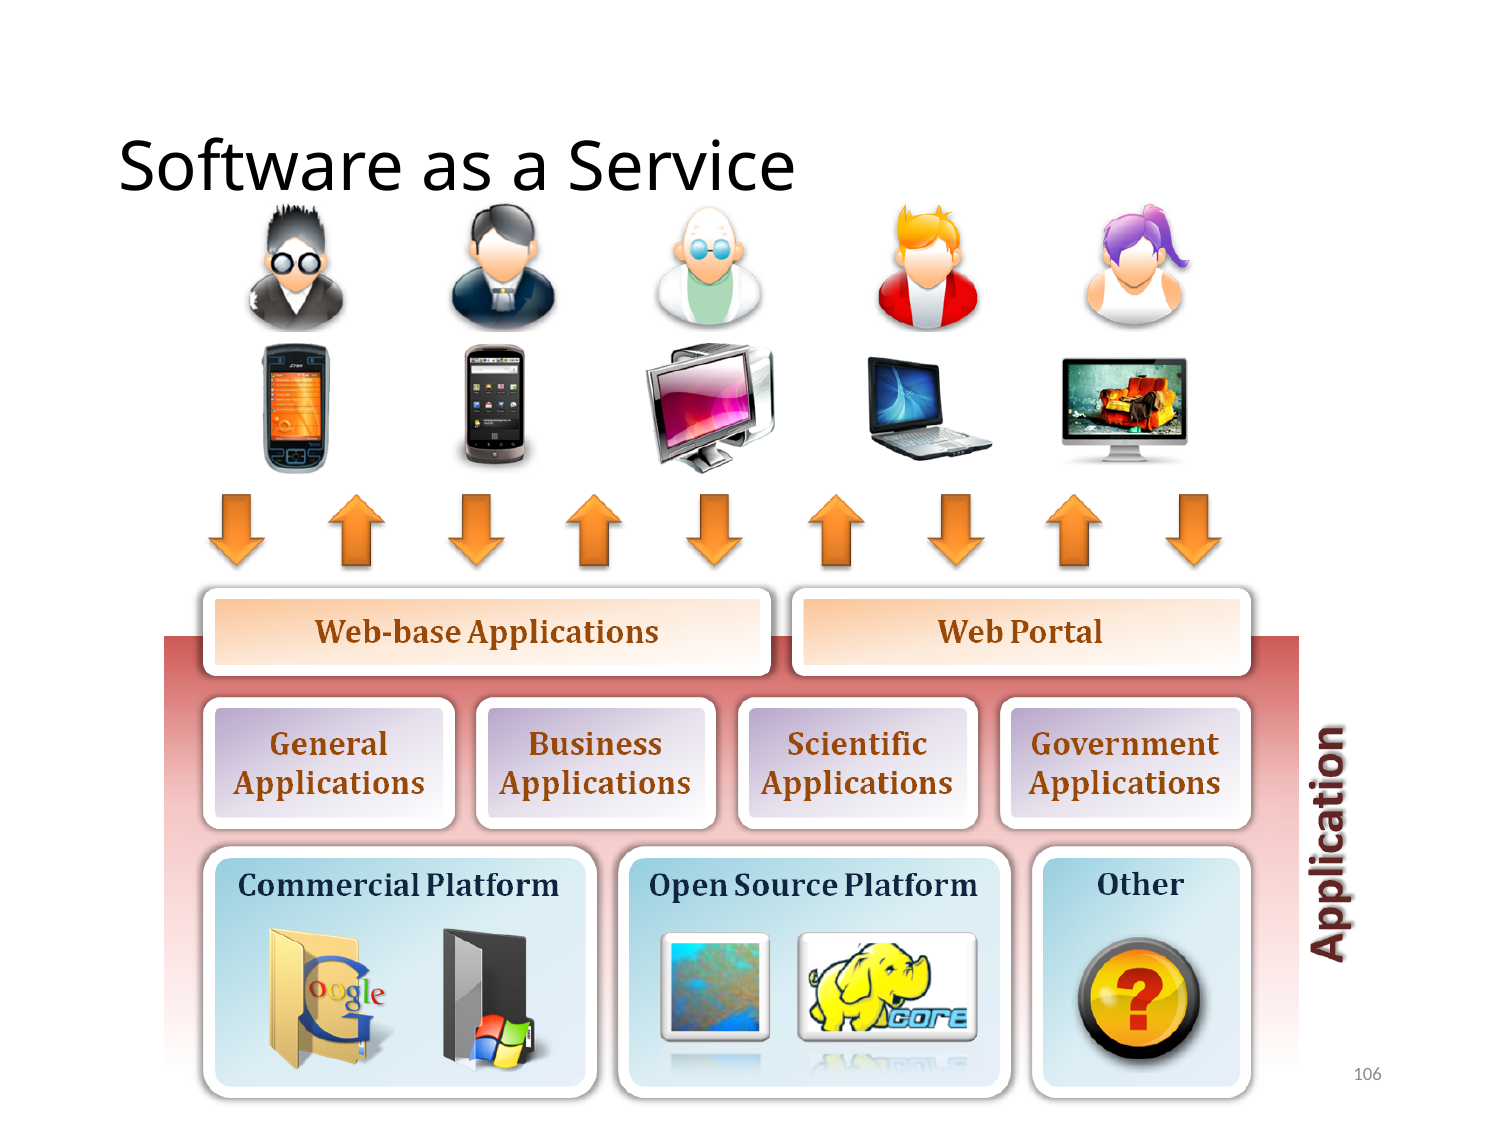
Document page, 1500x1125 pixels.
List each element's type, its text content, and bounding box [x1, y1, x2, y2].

slide_number 106 [1363, 1042, 1397, 1103]
title Software as a Service [103, 59, 1397, 278]
picture [162, 199, 1363, 1125]
